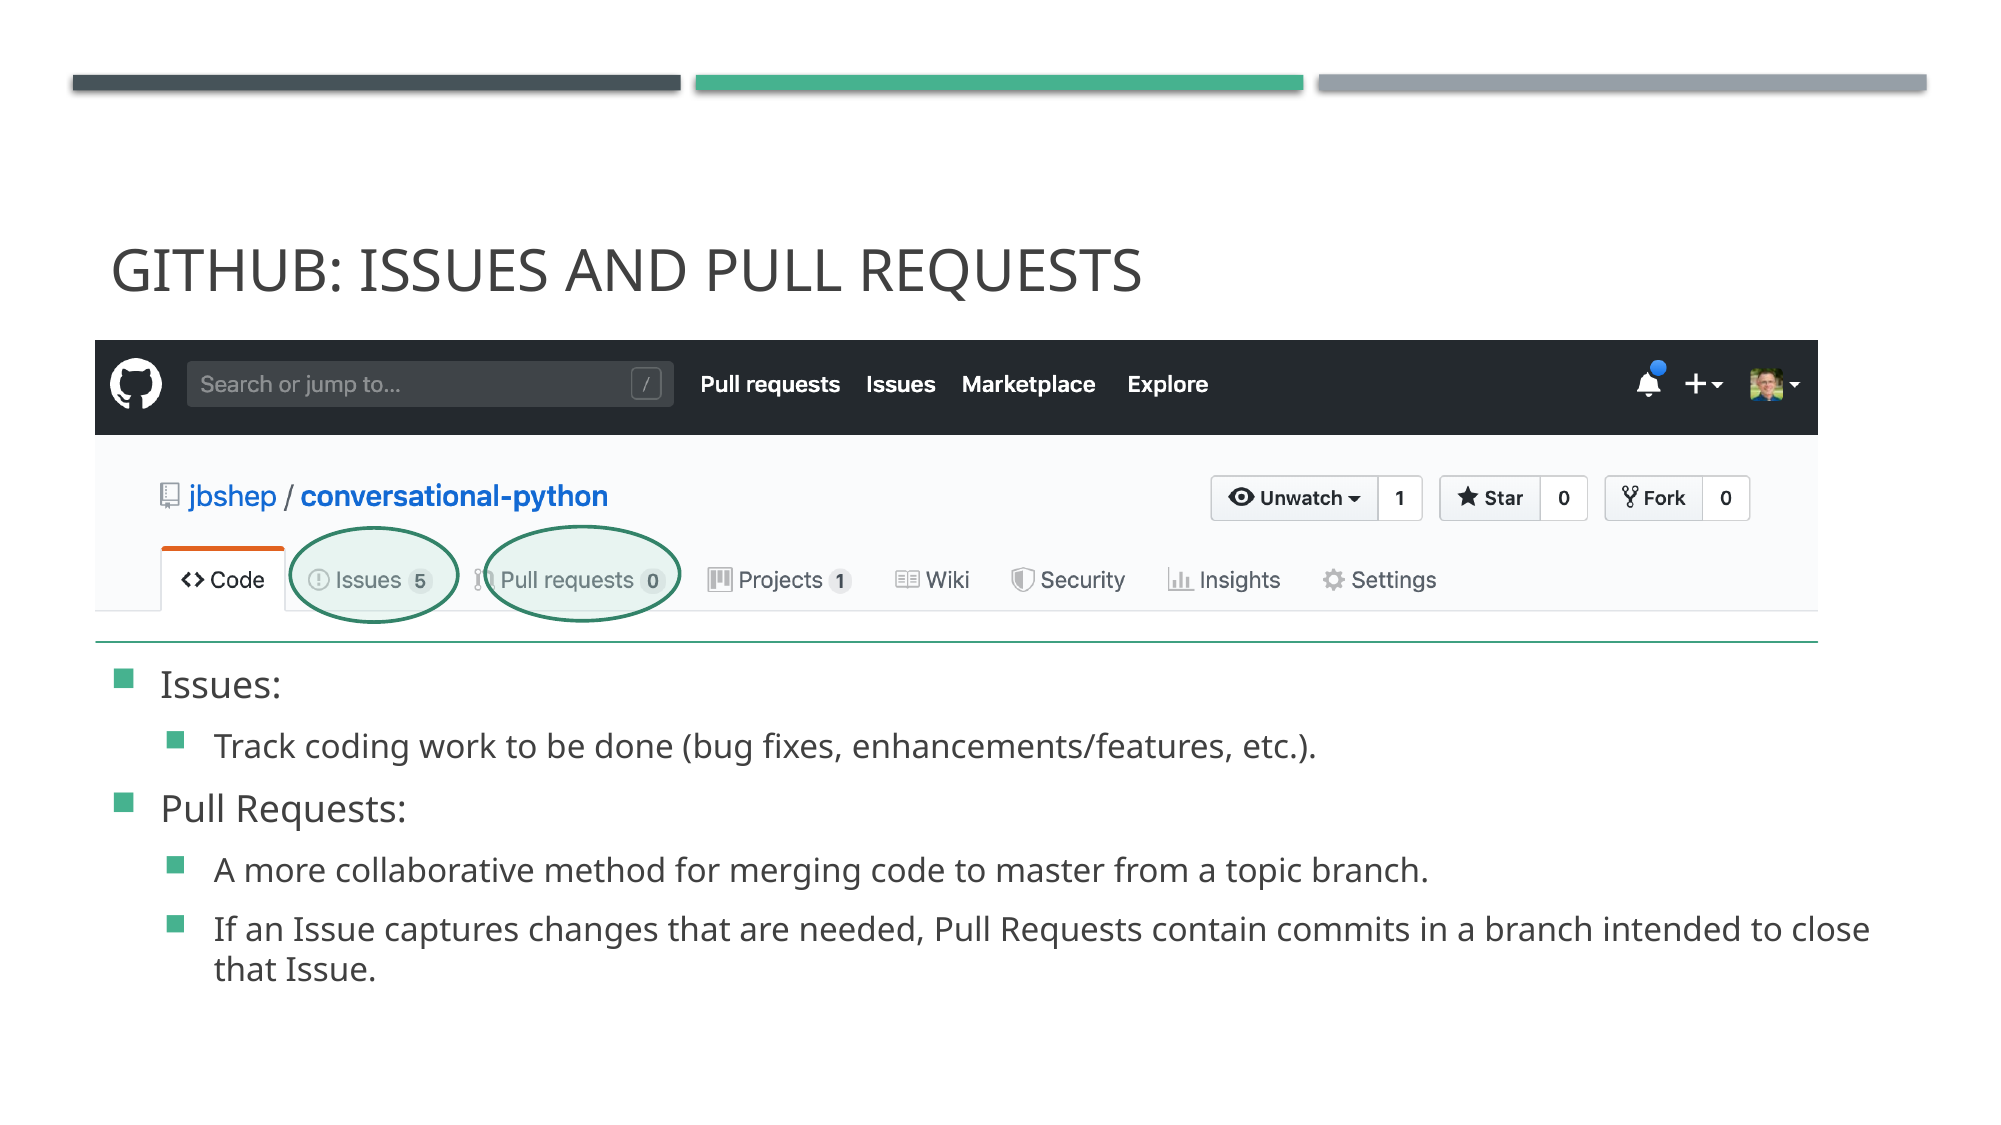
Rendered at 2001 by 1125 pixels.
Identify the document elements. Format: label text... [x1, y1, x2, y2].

picture [94, 339, 1818, 623]
list Issues: Track coding work to be done (bug fixes, enhancements/features, etc.). Pull Requests: A more collaborative method for merging code to master from a topic branch. If an Issue captures changes that are needed, Pull Requests contain commits in a branch intended to close that Issue. [95, 668, 1905, 981]
title GitHub: Issues and Pull Requests [95, 115, 1905, 311]
